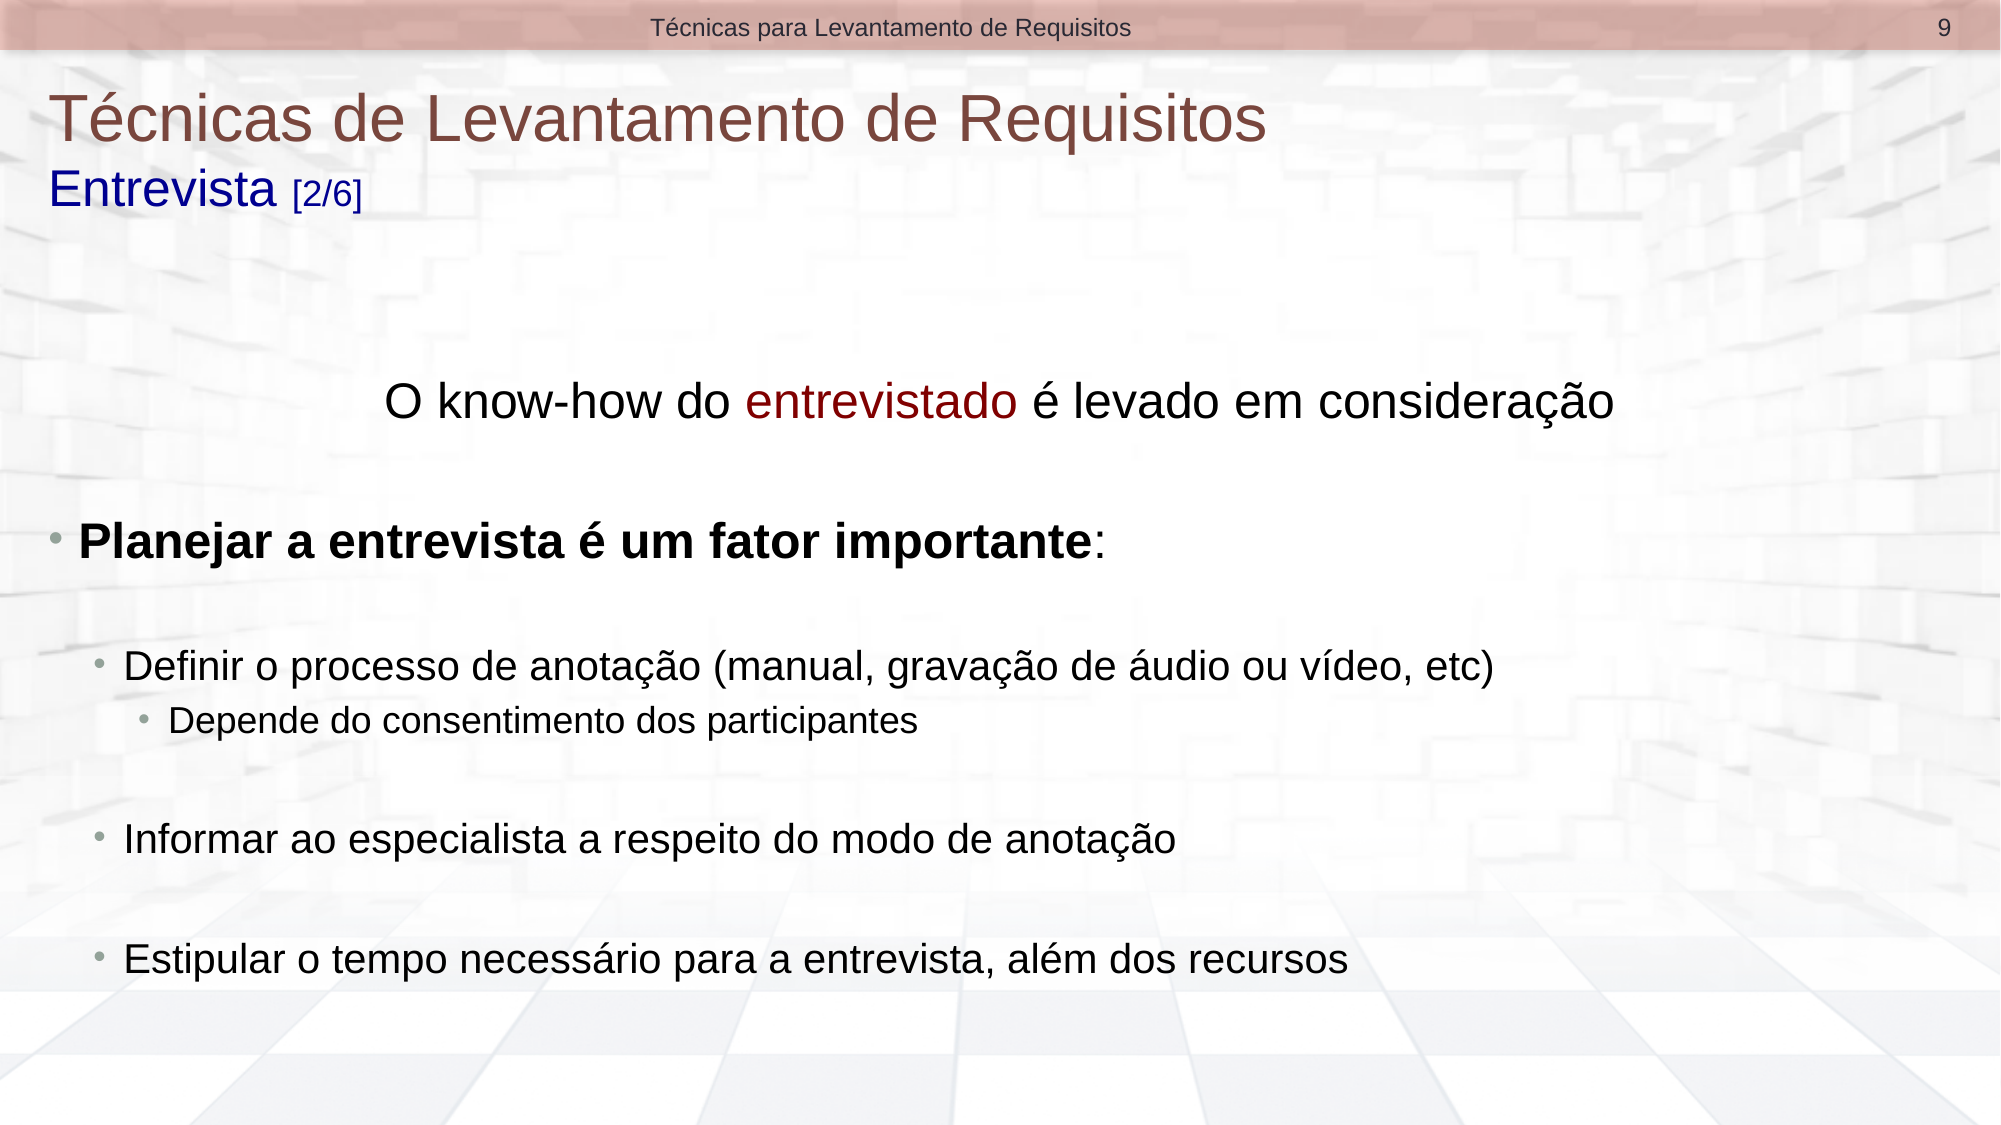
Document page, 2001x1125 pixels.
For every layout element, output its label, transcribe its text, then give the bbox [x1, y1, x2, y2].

slide_number 9 [1783, 3, 1967, 50]
title Técnicas de Levantamento de Requisitos Entrevista [2/6] [33, 66, 1967, 225]
footer Técnicas para Levantamento de Requisitos [33, 3, 1750, 50]
picture [0, 776, 2000, 1125]
list O know-how do entrevistado é levado em consideração Planejar a entrevista é um fator importante: Definir o processo de anotação (manual, gravação de áudio ou vídeo, etc) Depende do consentimento dos participantes Informar ao especialista a respeito do modo de anotação Estipular o tempo necessário para a entrevista, além dos recursos [33, 249, 1967, 1100]
